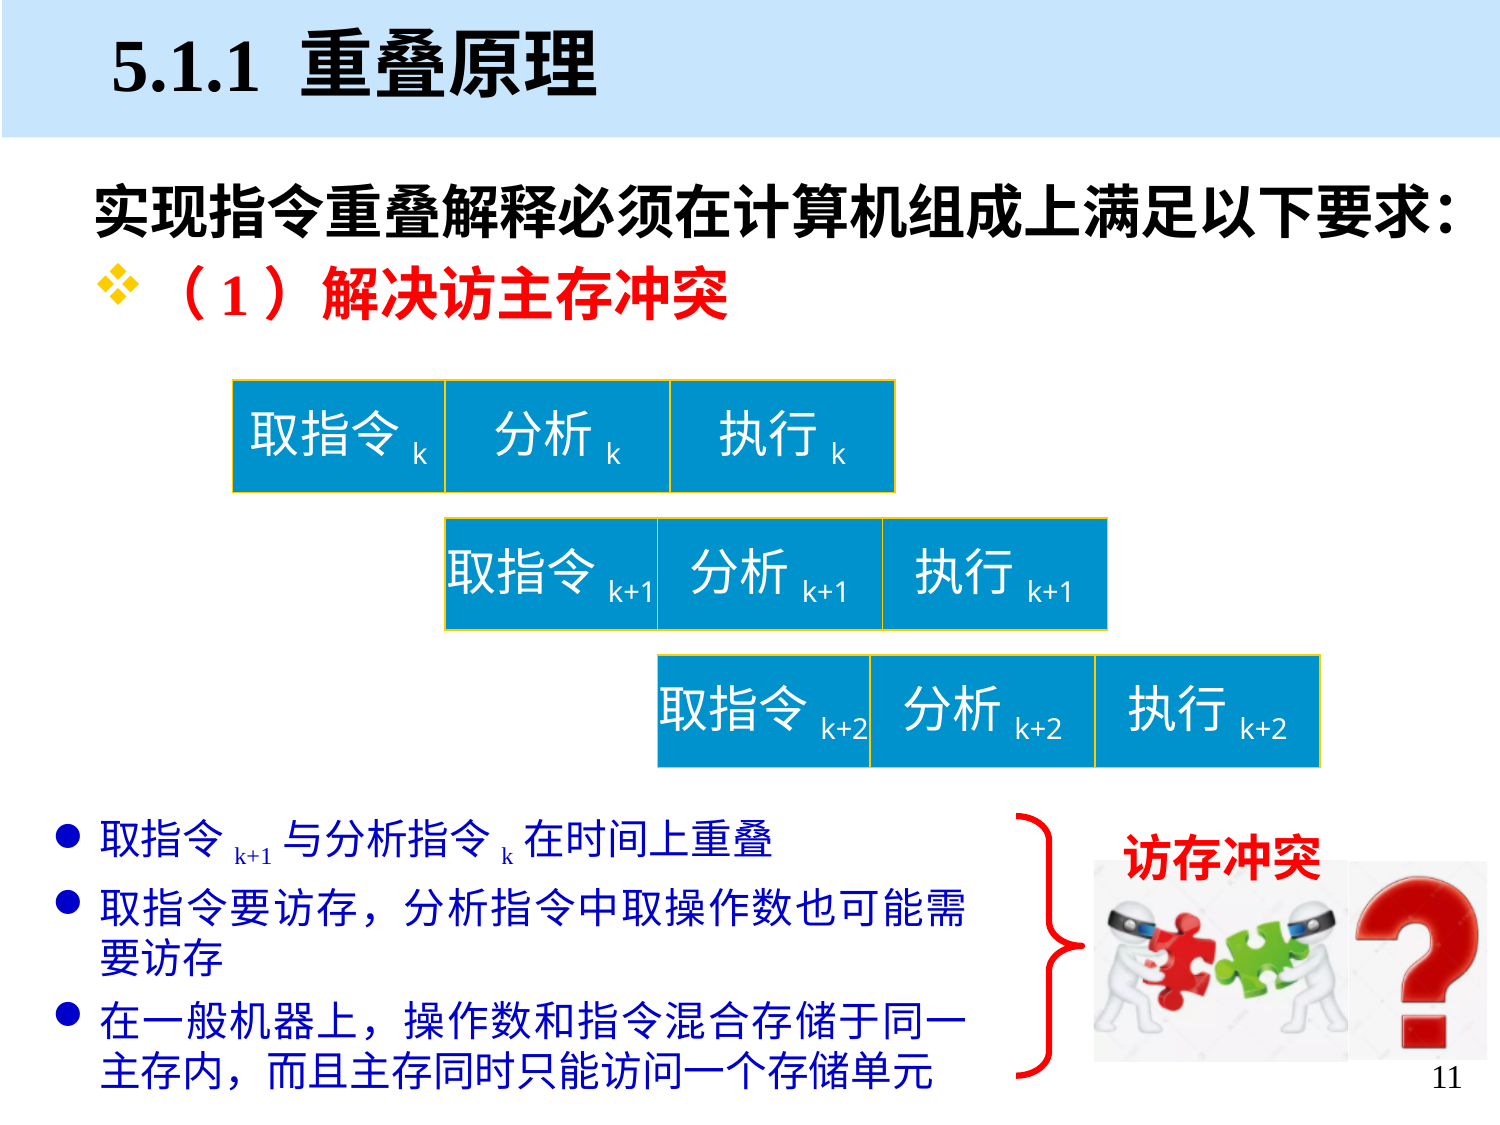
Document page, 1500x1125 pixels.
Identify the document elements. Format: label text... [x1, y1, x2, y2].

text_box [444, 517, 1108, 631]
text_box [657, 655, 1320, 768]
text_box 取指令k+1与分析指令k在时间上重叠 取指令要访存，分析指令中取操作数也可能需要访存 在一般机器上，操作数和指令混合存储于同一主存内，而且主存同时只能访问一个存储单元 [37, 805, 983, 1103]
title 5.1.1 重叠原理 [96, 11, 1385, 112]
text_box [1016, 816, 1083, 1076]
text_box 访存冲突 [1107, 819, 1337, 860]
picture [1092, 857, 1488, 1062]
list 实现指令重叠解释必须在计算机组成上满足以下要求： （1）解决访主存冲突 [76, 167, 1481, 355]
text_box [232, 380, 895, 493]
